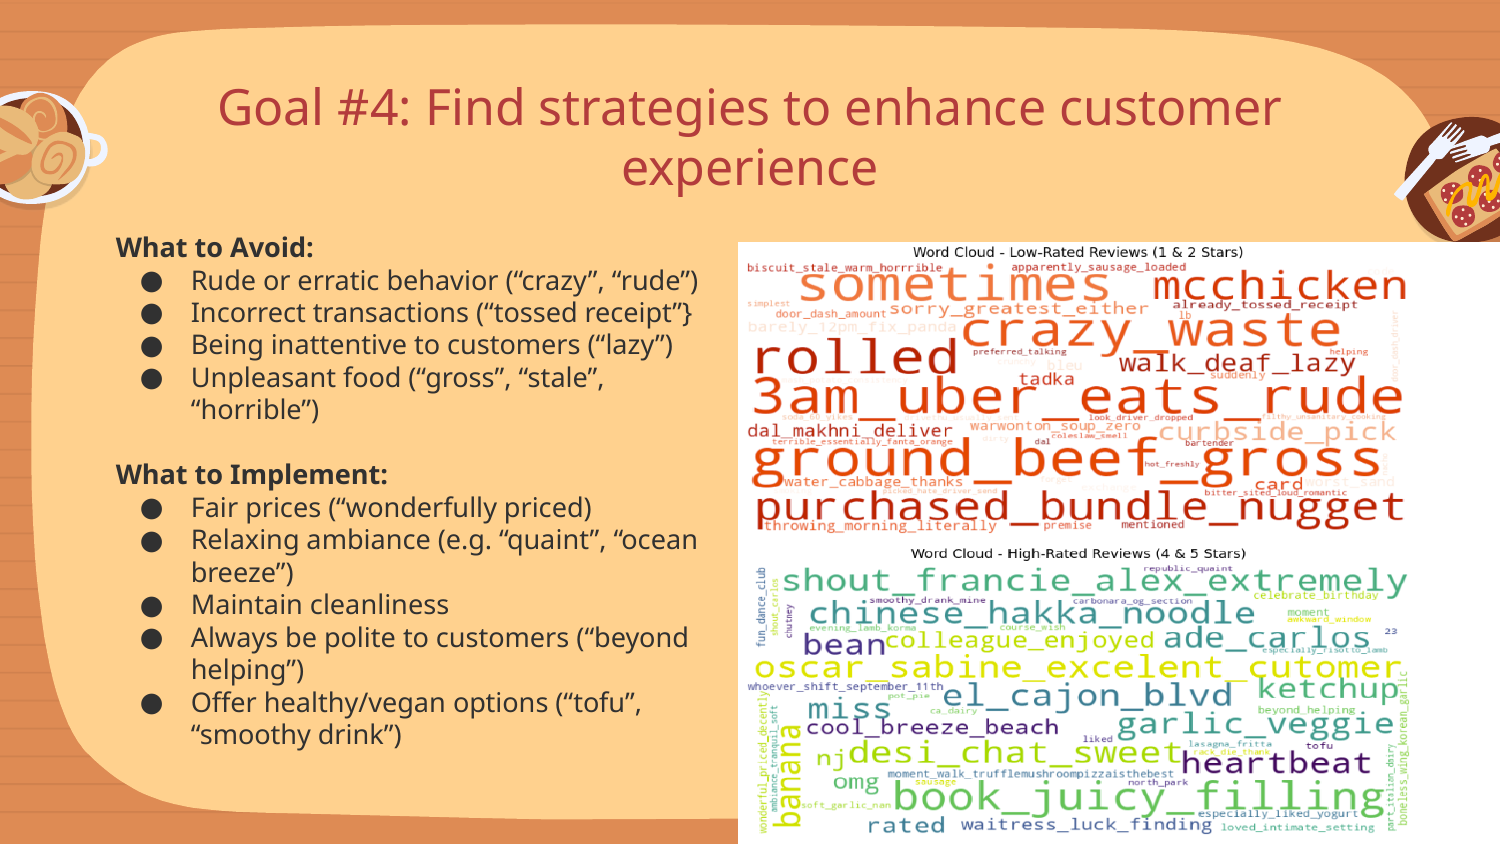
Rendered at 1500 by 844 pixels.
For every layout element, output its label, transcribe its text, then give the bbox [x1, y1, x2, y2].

title Goal #4: Find strategies to enhance customer experience [118, 60, 1382, 150]
text_box [608, 114, 1500, 180]
text_box What to Avoid: Rude or erratic behavior (“crazy”, “rude”) Incorrect transactions (“tossed receipt”} Being inattentive to customers (“lazy”) Unpleasant food (“gross”, “stale”, “horrible”) What to Implement: Fair prices (“wonderfully priced) Relaxing ambiance (e.g. “quaint”, “ocean breeze”) Maintain cleanliness Always be polite to customers (“beyond helping”) Offer healthy/vegan options (“tofu”, “smoothy drink”) [100, 215, 725, 780]
picture [738, 242, 1500, 844]
